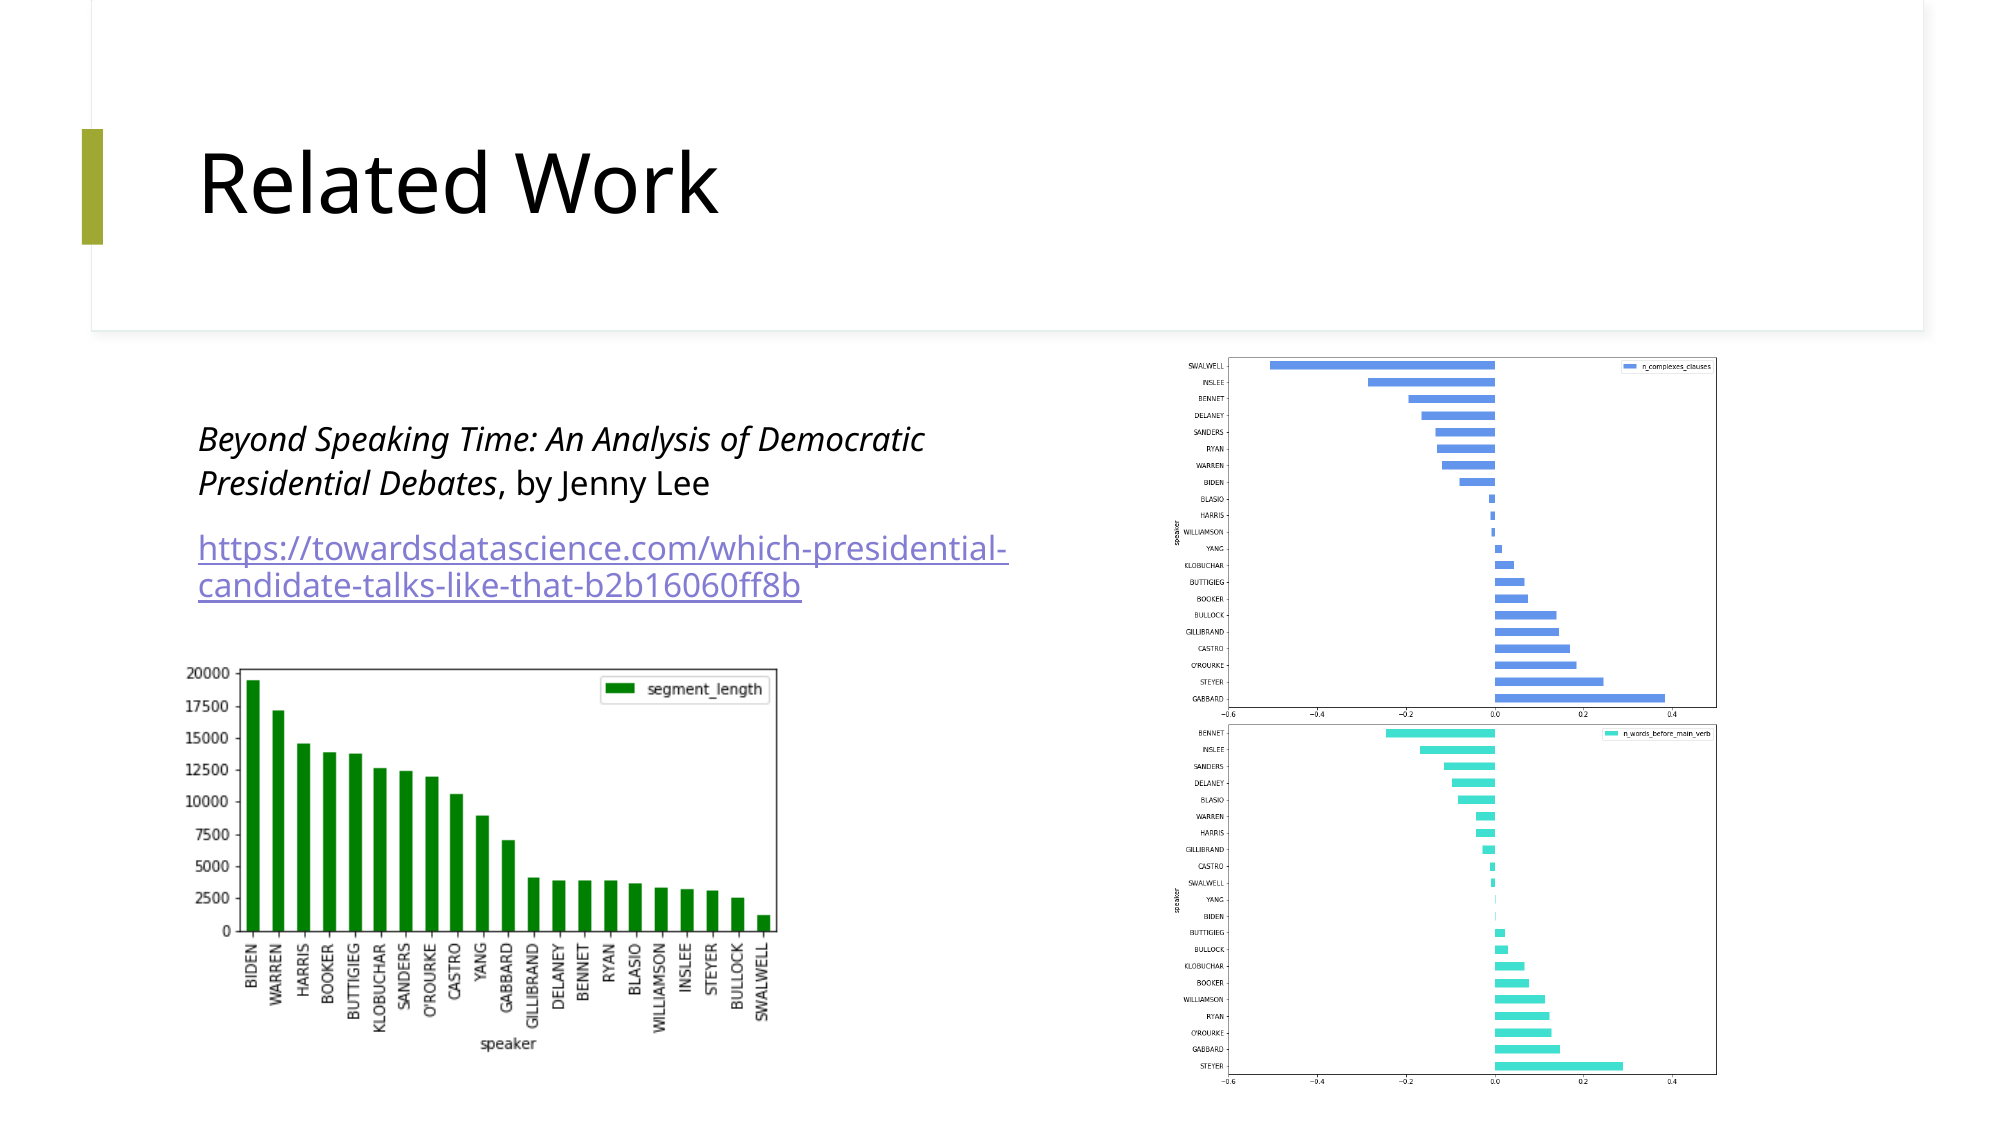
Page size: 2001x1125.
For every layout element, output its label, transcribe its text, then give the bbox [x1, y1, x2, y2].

title Related Work [183, 90, 1851, 284]
picture [1167, 350, 1723, 1092]
list Beyond Speaking Time: An Analysis of Democratic Presidential Debates, by Jenny Lee https://towardsdatascience.com/which-presidential-candidate-talks-like-that-b2b16060ff8b [183, 406, 1039, 1013]
picture [169, 653, 792, 1068]
